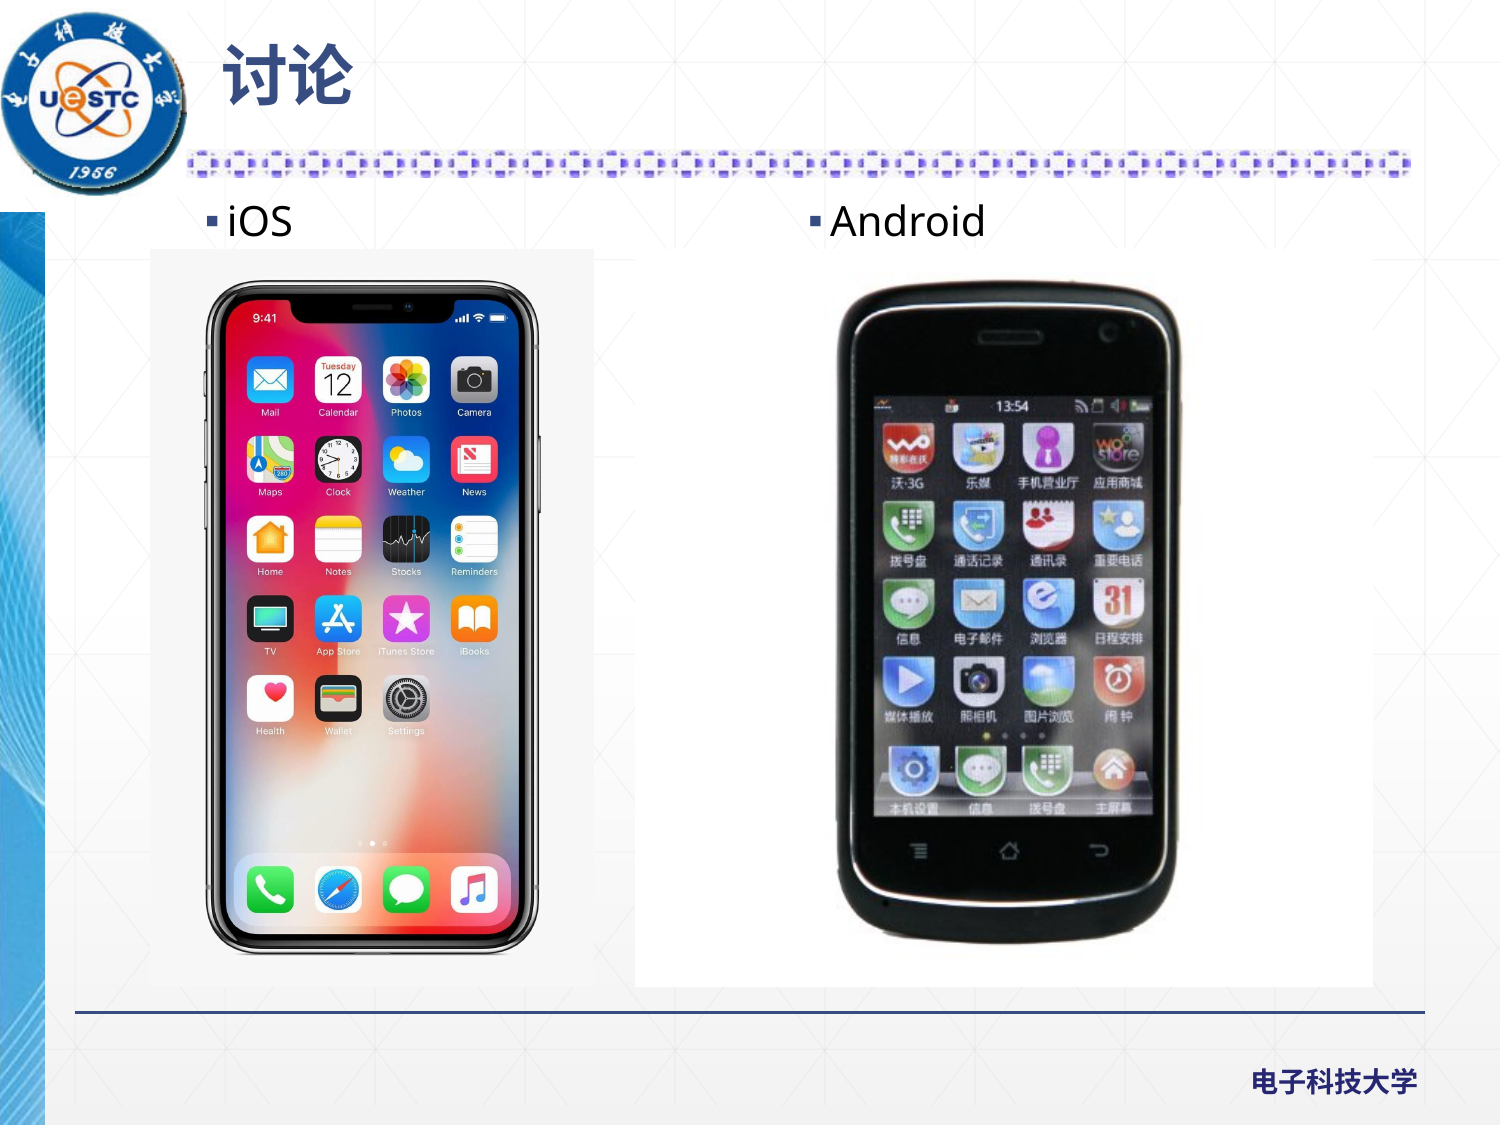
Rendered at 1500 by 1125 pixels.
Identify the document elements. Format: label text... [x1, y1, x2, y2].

title 讨论 [206, 35, 1500, 140]
picture [150, 249, 594, 987]
picture [635, 249, 1373, 987]
picture [0, 0, 1411, 197]
picture [0, 212, 45, 1125]
text_box iOS [127, 182, 594, 520]
text_box Android [730, 182, 1197, 249]
